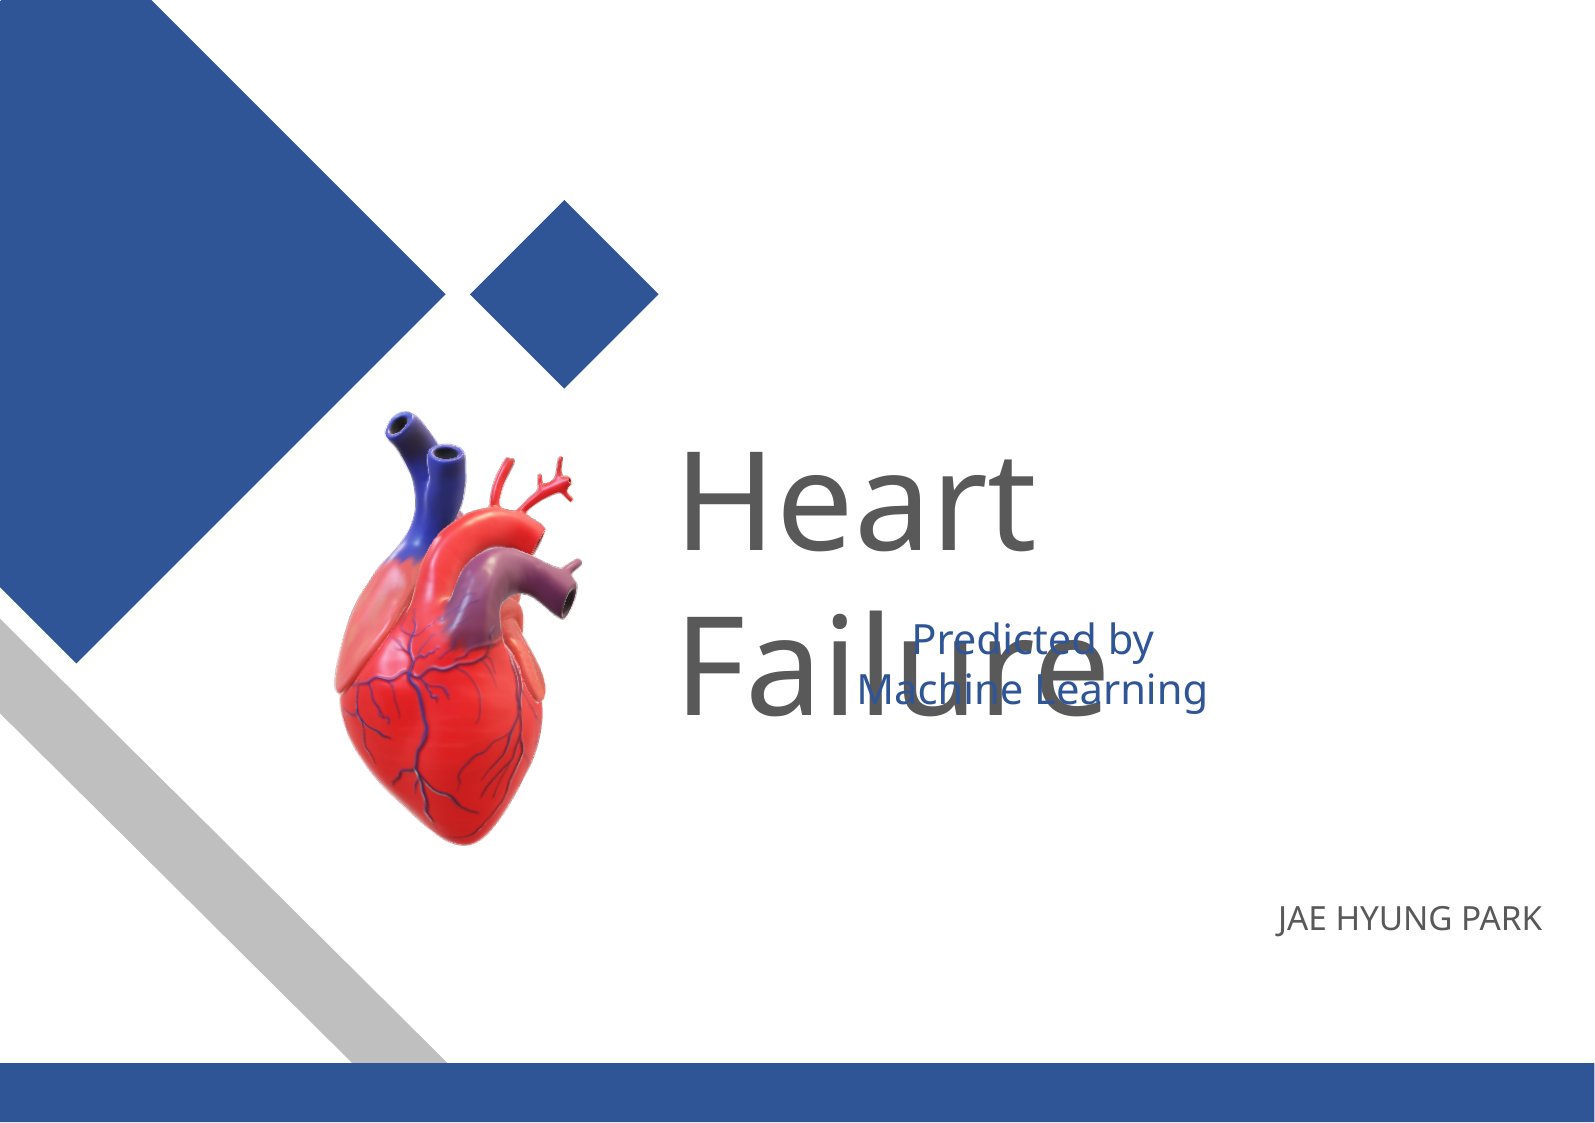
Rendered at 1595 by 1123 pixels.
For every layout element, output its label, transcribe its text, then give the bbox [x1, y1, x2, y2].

text_box Heart Failure [659, 405, 1522, 751]
text_box [0, 1062, 1595, 1123]
text_box [0, 617, 448, 1062]
text_box JAE HYUNG PARK [1254, 889, 1558, 945]
text_box [0, 0, 448, 665]
text_box [468, 198, 661, 391]
text_box Predicted by Machine Learning [697, 605, 1368, 721]
picture [319, 405, 590, 878]
